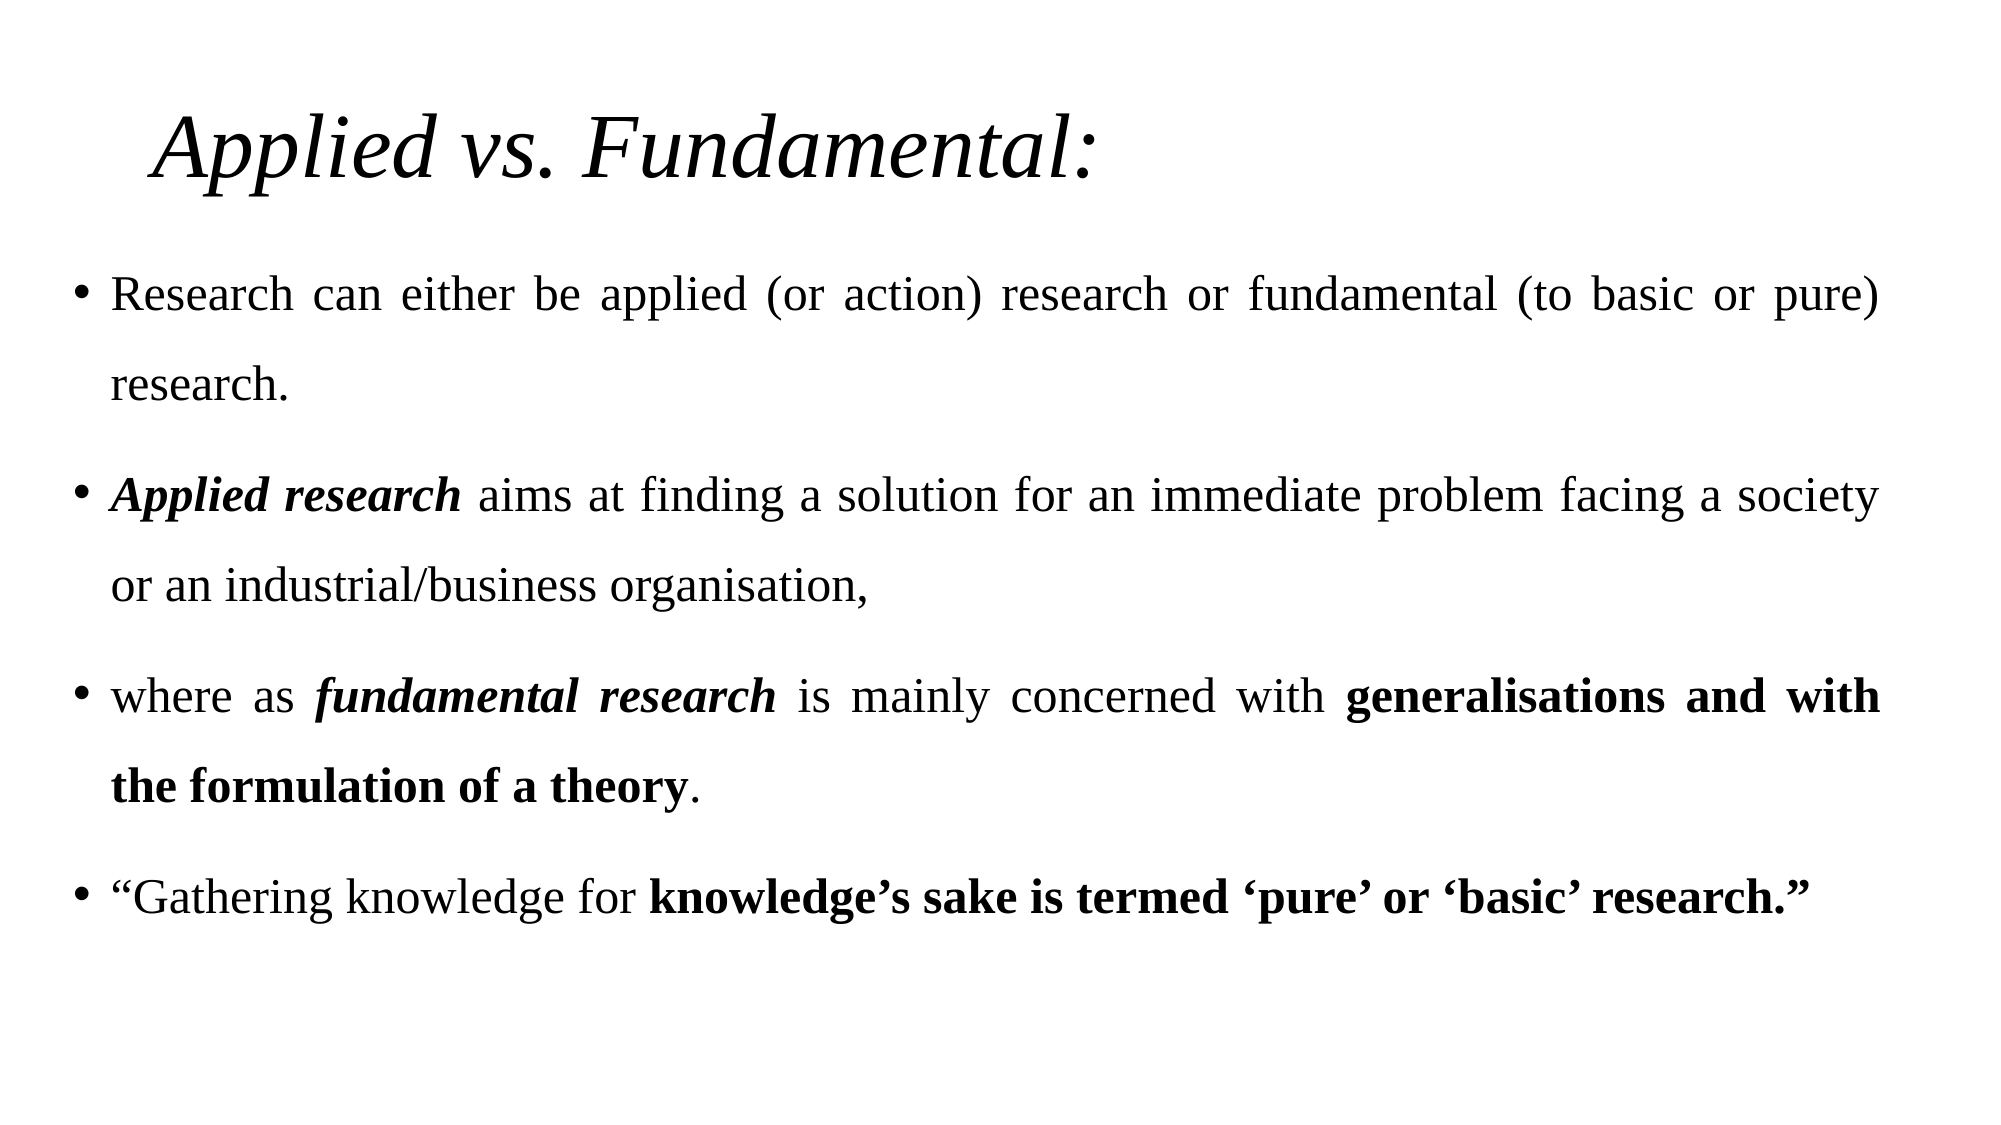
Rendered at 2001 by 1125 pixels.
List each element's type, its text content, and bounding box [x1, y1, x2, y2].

title Applied vs. Fundamental: [137, 59, 1863, 223]
list Research can either be applied (or action) research or fundamental (to basic or pure) research. Applied research aims at finding a solution for an immediate problem facing a society or an industrial/business organisation, where as fundamental research is mainly concerned with generalisations and with the formulation of a theory. “Gathering knowledge for knowledge’s sake is termed ‘pure’ or ‘basic’ research.” [58, 223, 1897, 955]
